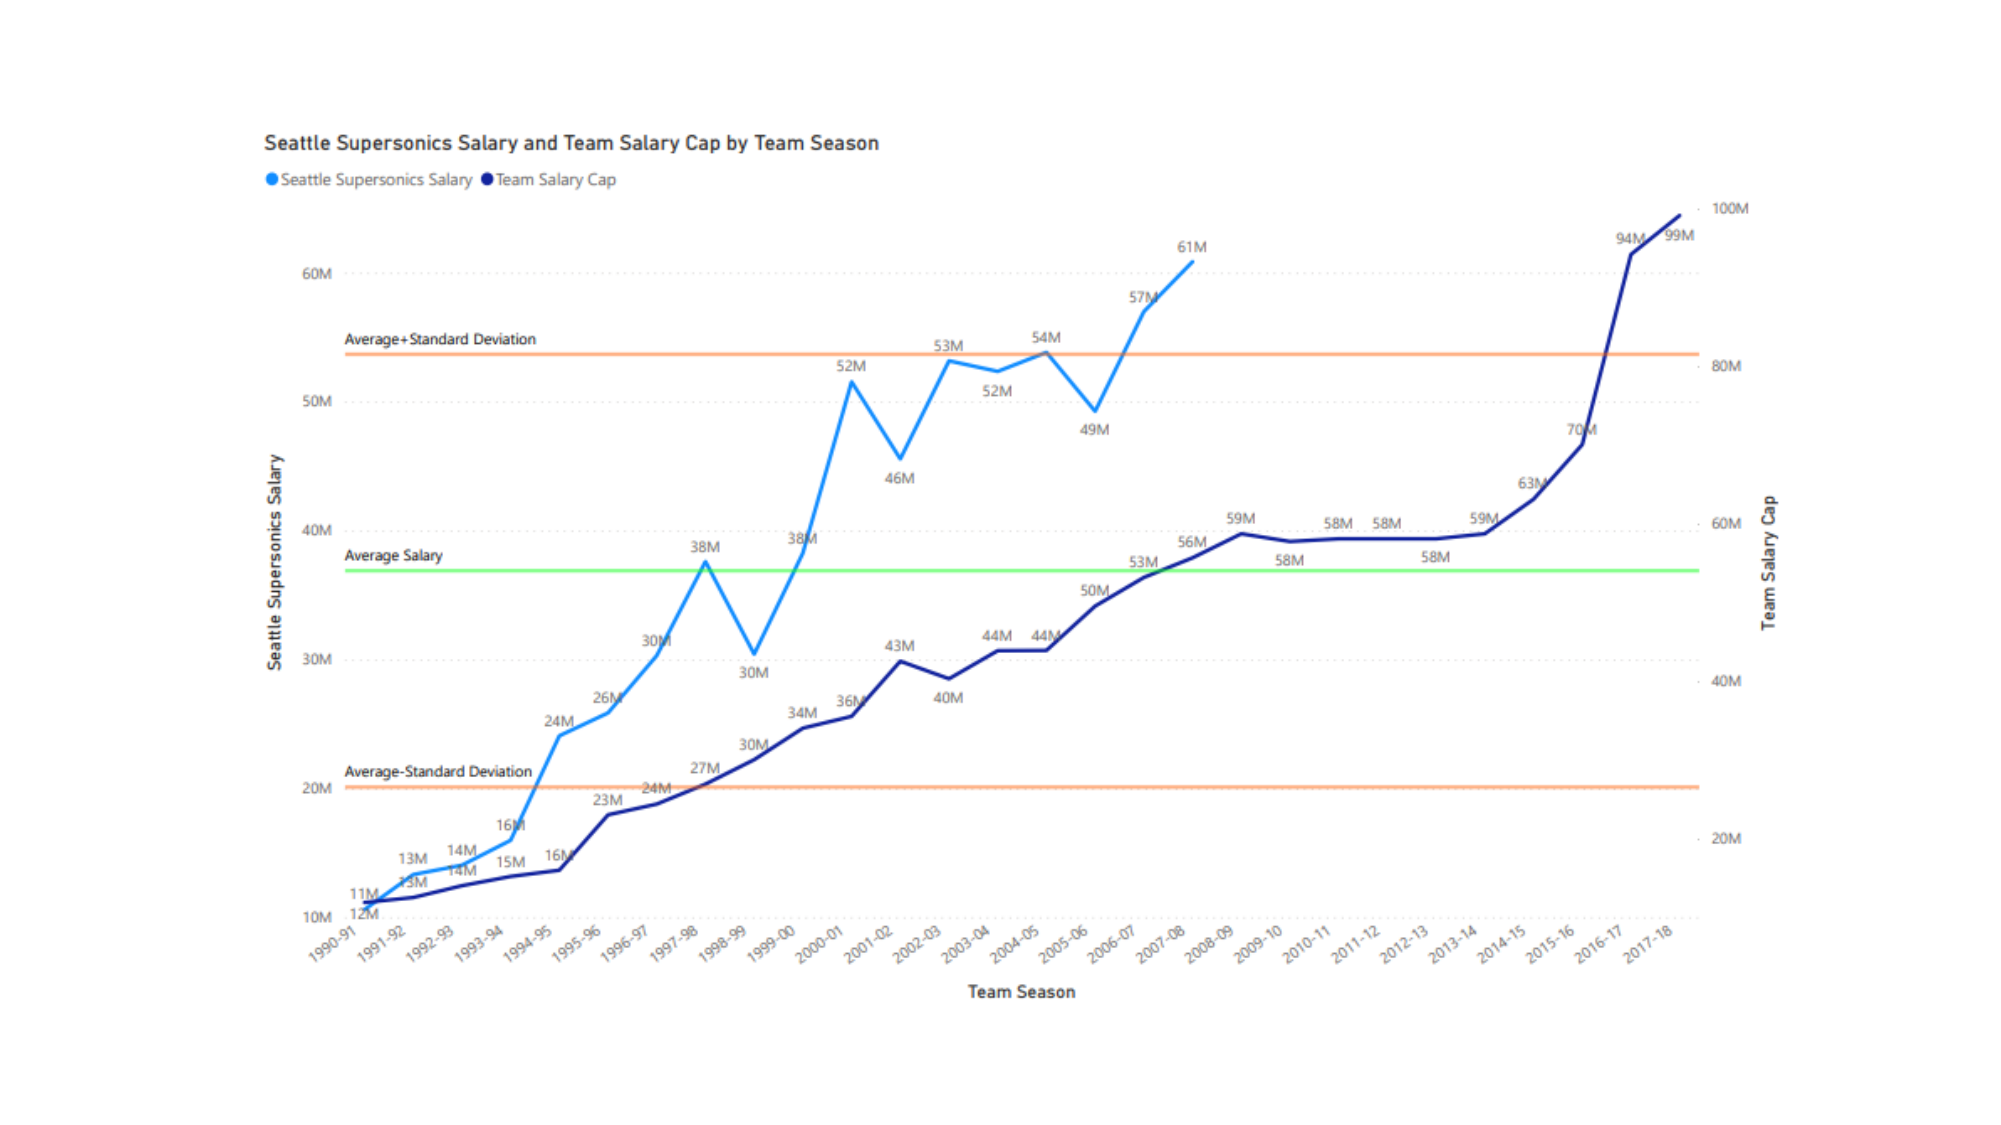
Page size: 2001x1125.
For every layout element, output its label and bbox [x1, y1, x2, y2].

picture [208, 105, 1792, 1020]
